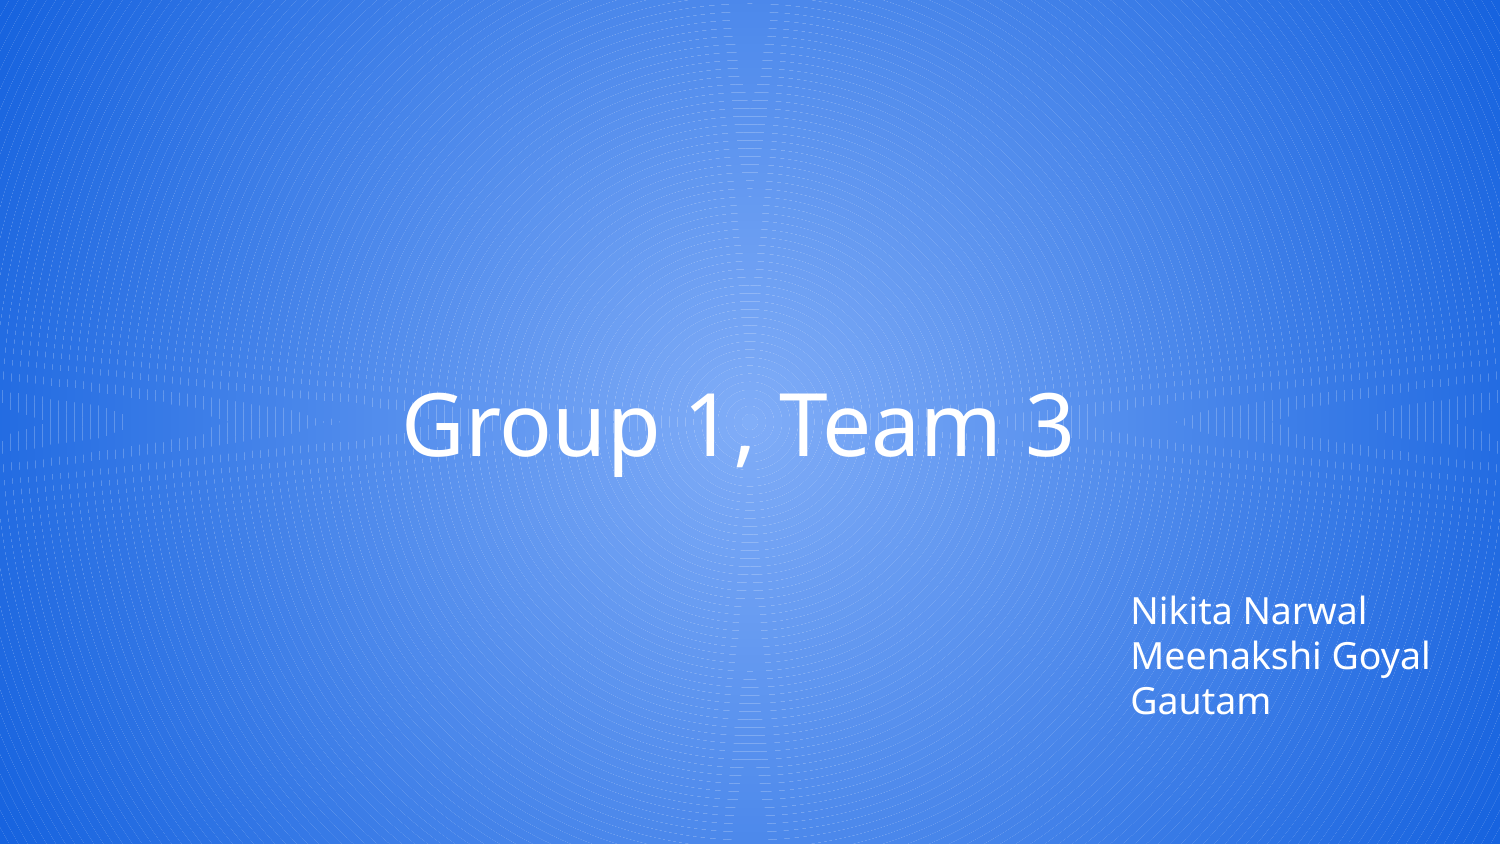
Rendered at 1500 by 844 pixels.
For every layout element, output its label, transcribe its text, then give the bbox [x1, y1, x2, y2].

text_box Nikita Narwal Meenakshi Goyal Gautam [1115, 572, 1466, 784]
title Group 1, Team 3 [75, 338, 1425, 505]
